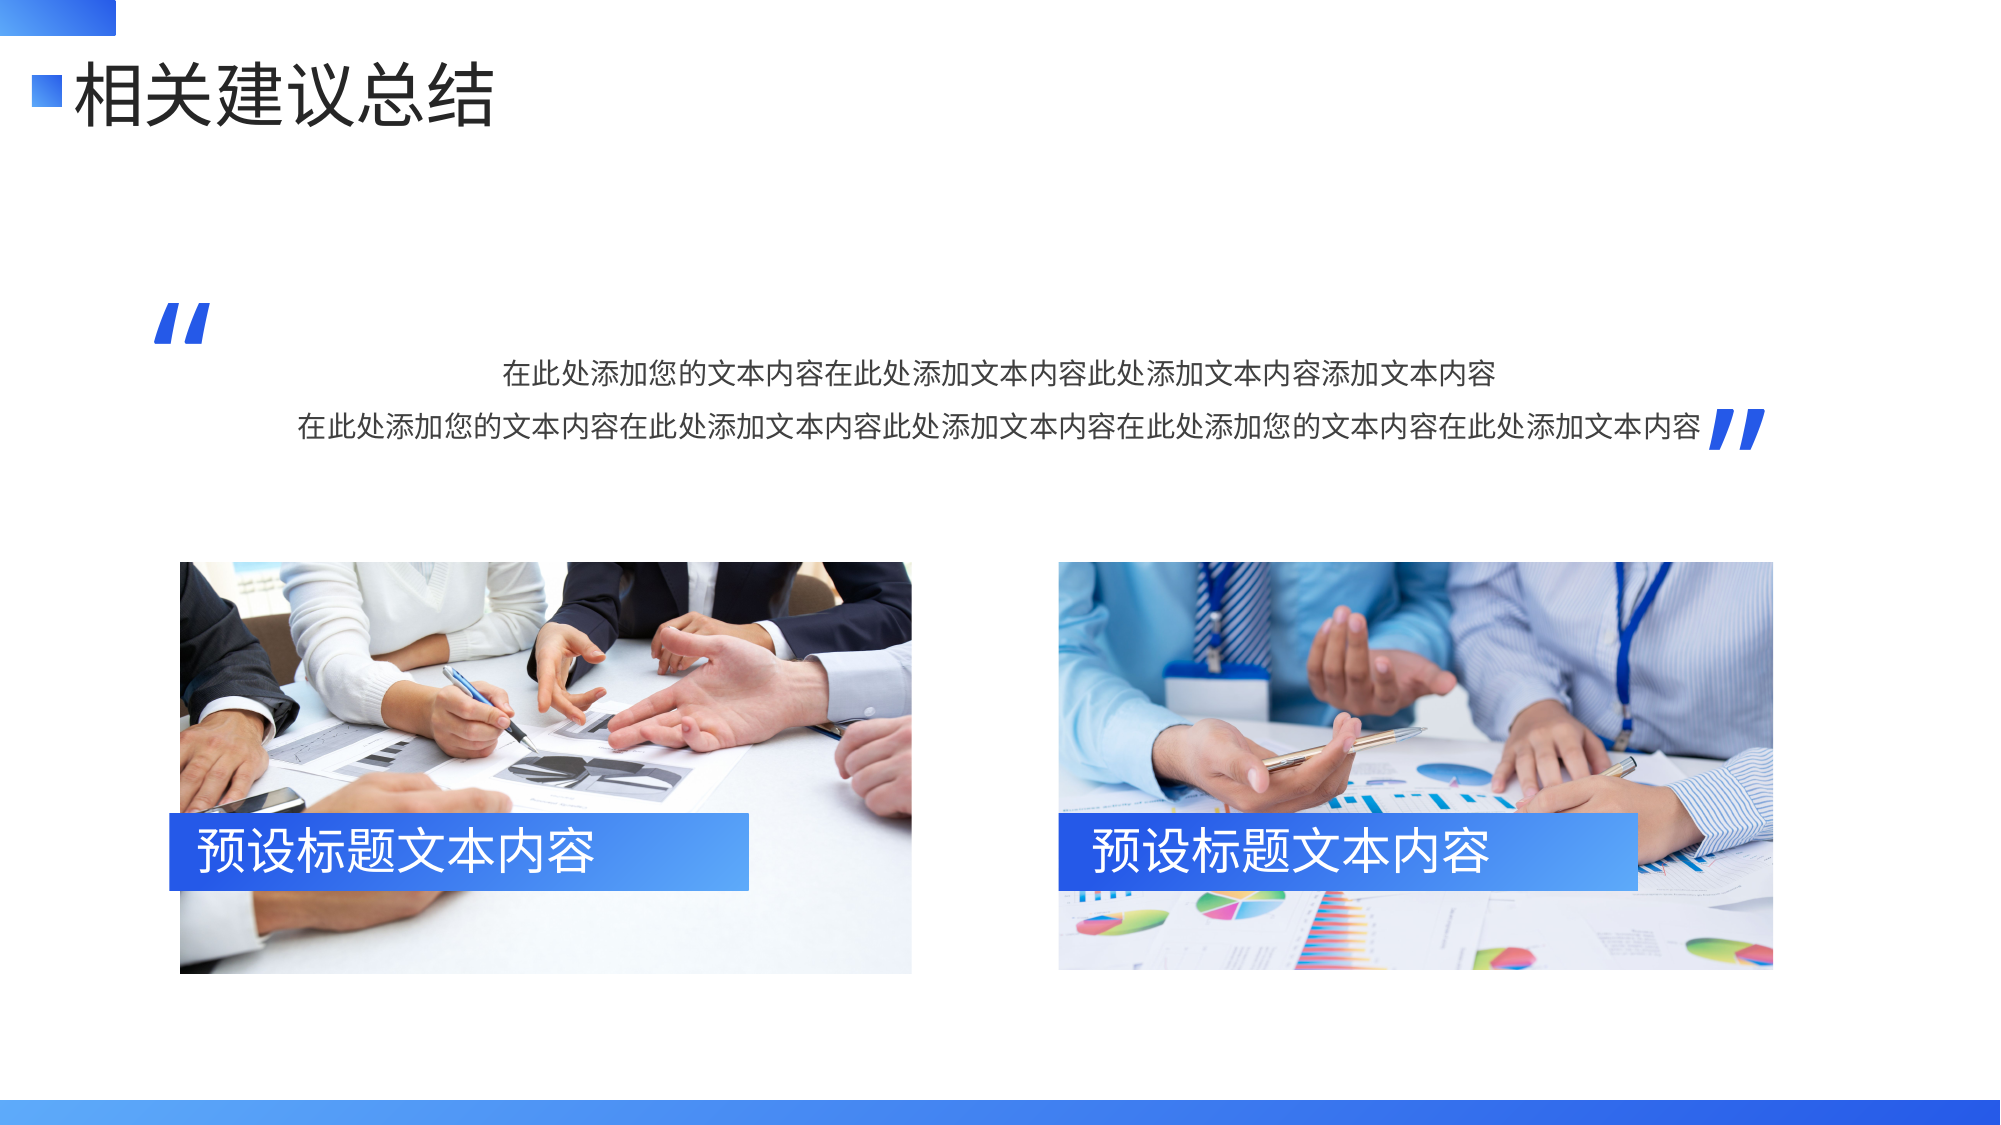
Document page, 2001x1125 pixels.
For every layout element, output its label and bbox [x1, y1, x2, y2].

text_box [138, 249, 1806, 974]
